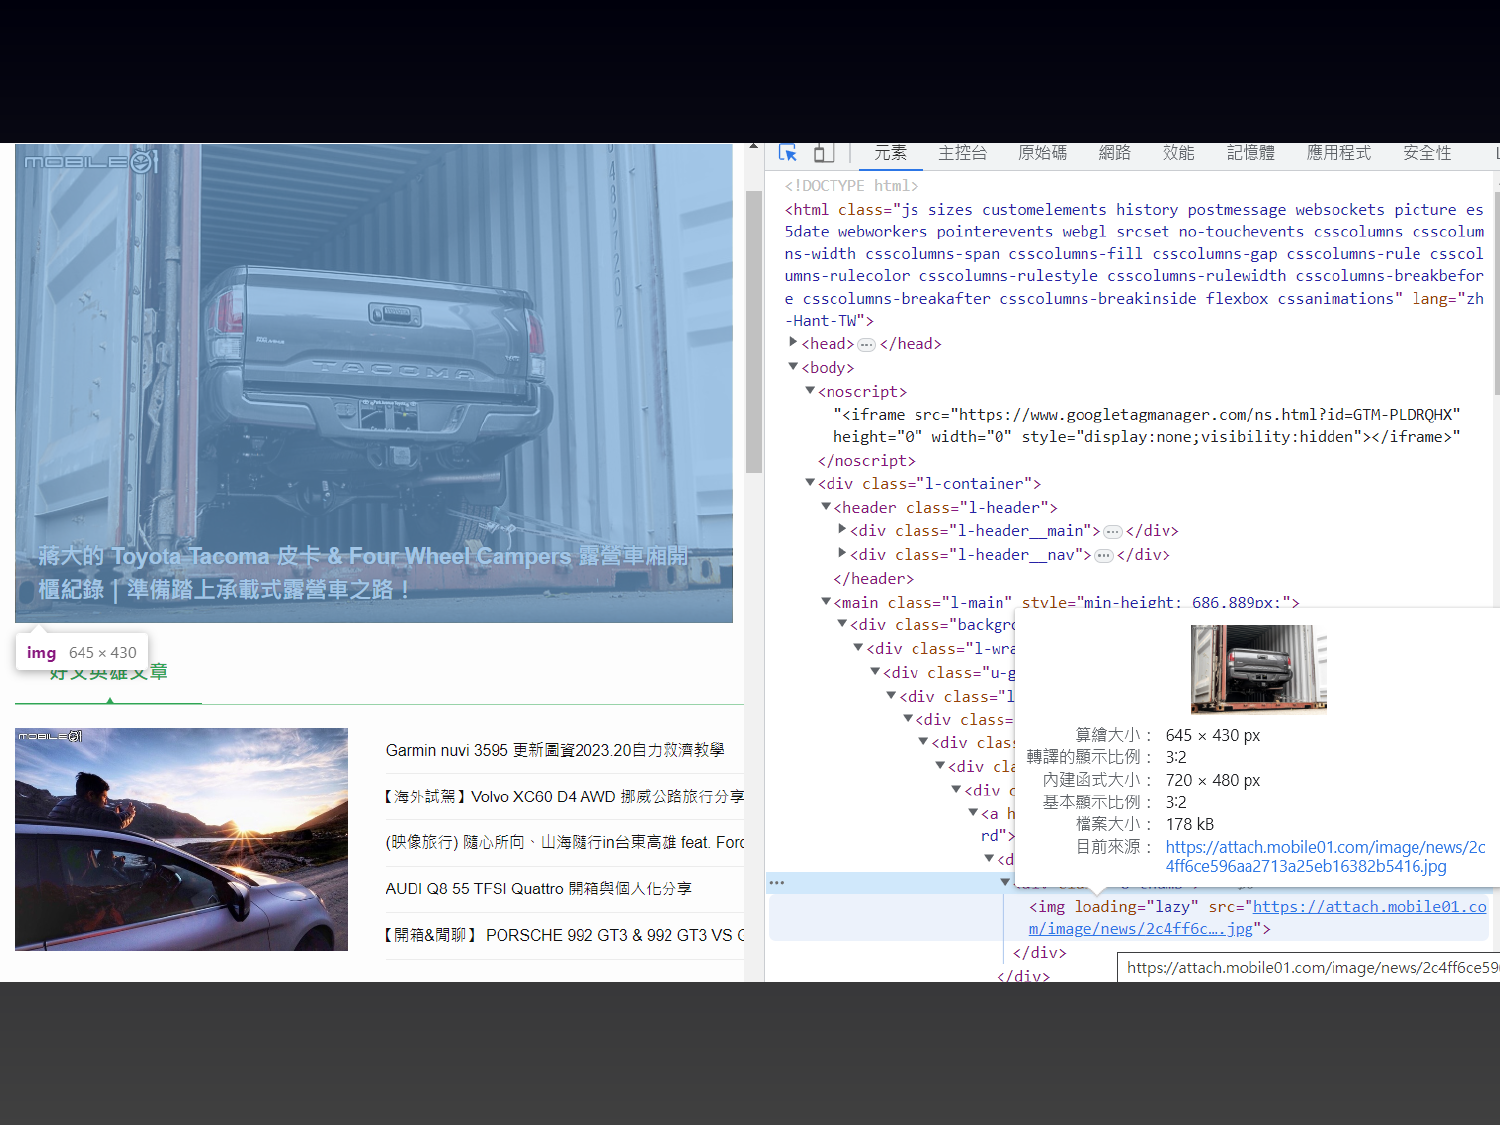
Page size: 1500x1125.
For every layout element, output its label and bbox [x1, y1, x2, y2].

picture [0, 143, 1500, 982]
